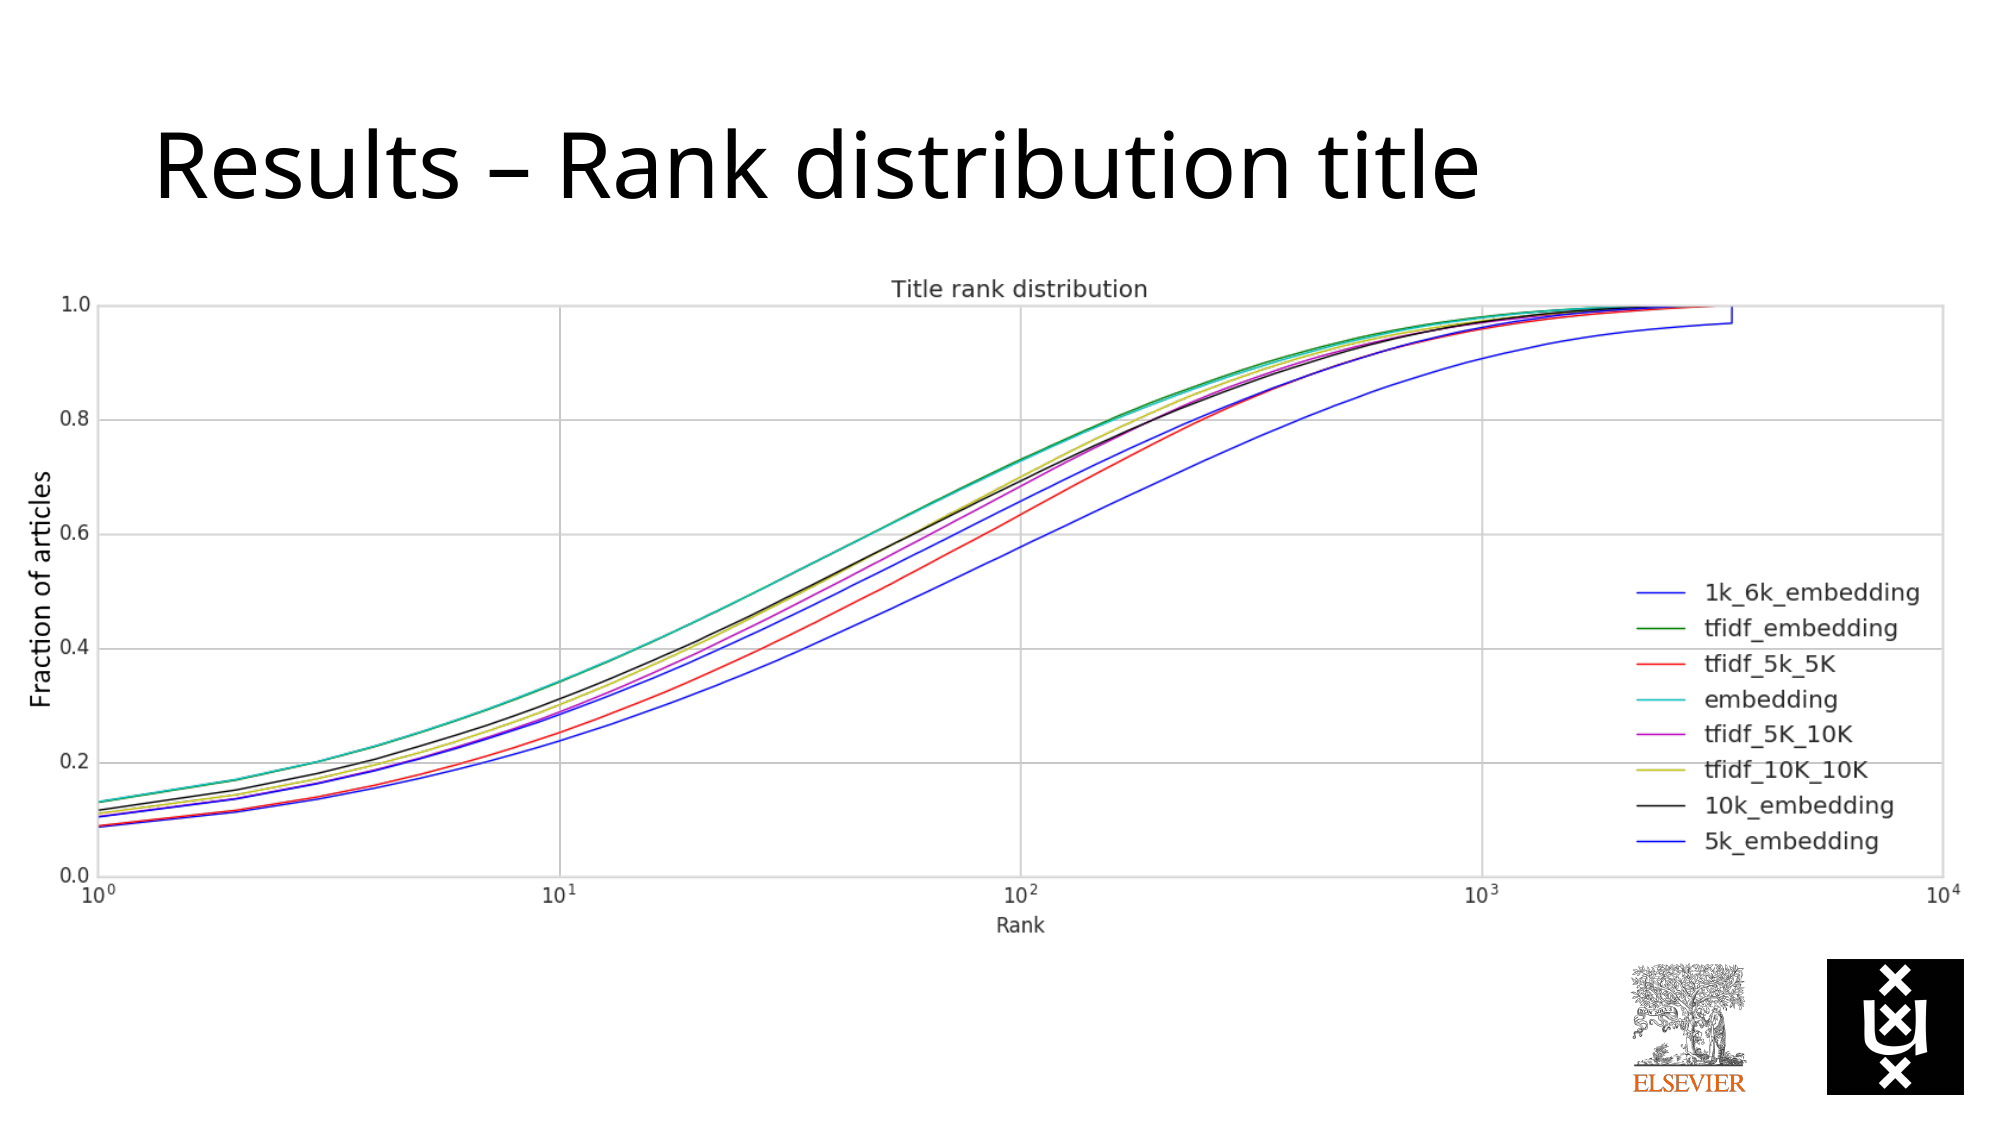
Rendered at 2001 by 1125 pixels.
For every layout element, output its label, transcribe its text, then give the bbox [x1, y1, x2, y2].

picture [25, 277, 1964, 935]
picture [1627, 959, 1750, 1095]
picture [1827, 959, 1964, 1095]
title Results – Rank distribution title [137, 59, 1863, 277]
